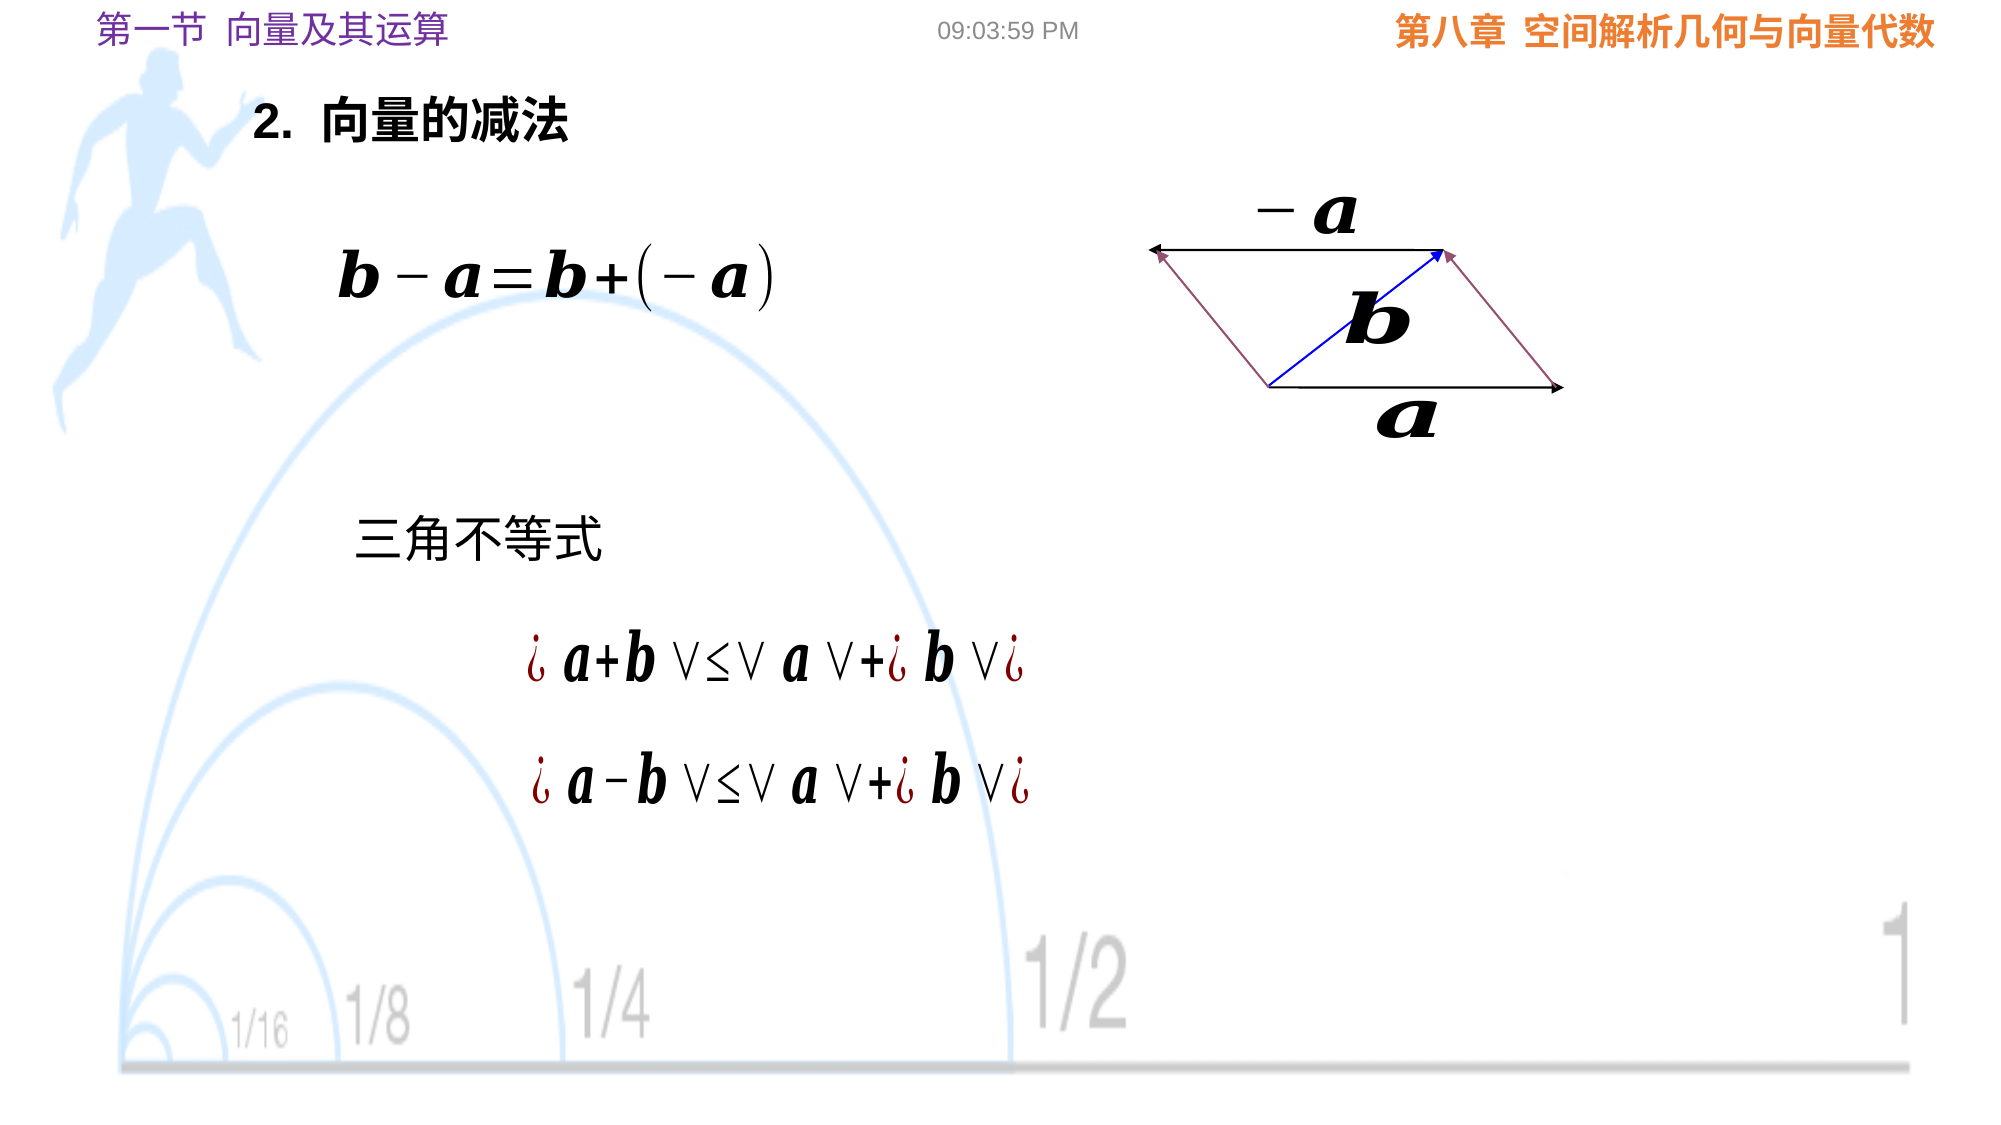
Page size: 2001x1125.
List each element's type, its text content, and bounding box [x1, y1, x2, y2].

text_box [1148, 243, 1443, 255]
text_box [1375, 251, 1443, 304]
text_box [1443, 249, 1557, 388]
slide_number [922, 0, 1102, 60]
text_box 第一节 向量及其运算 [80, 0, 466, 59]
text_box [1156, 249, 1269, 388]
text_box [1269, 381, 1565, 394]
text_box 三角不等式 [338, 499, 700, 575]
text_box 2. 向量的减法 [237, 68, 688, 169]
